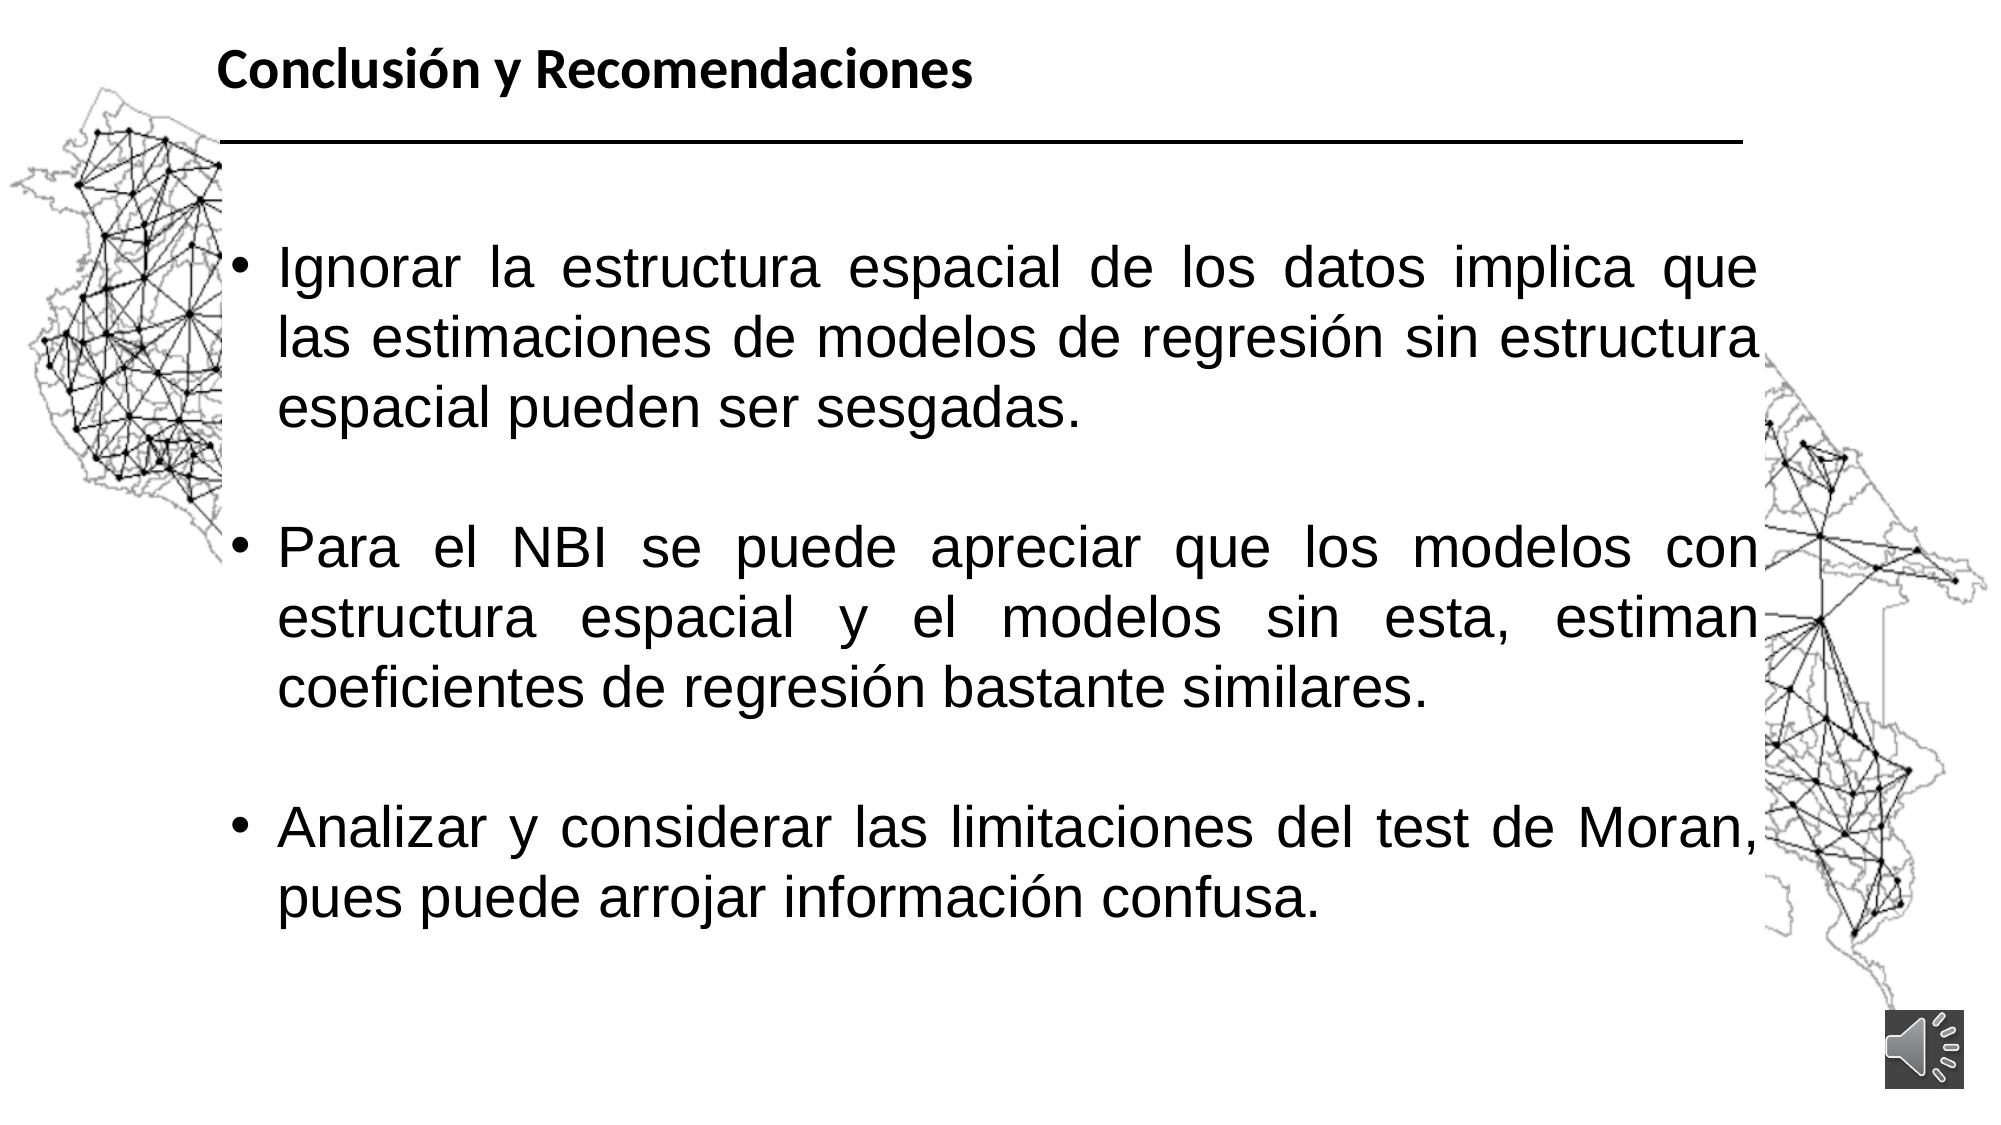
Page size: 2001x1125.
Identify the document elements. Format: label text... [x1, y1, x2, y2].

text_box Ignorar la estructura espacial de los datos implica que las estimaciones de modelos de regresión sin estructura espacial pueden ser sesgadas. Para el NBI se puede apreciar que los modelos con estructura espacial y el modelos sin esta, estiman coeficientes de regresión bastante similares. Analizar y considerar las limitaciones del test de Moran, pues puede arrojar información confusa. [215, 222, 1777, 975]
picture [1765, 52, 2001, 1090]
picture [0, 52, 222, 1072]
text_box Conclusión y Recomendaciones [202, 30, 1939, 151]
